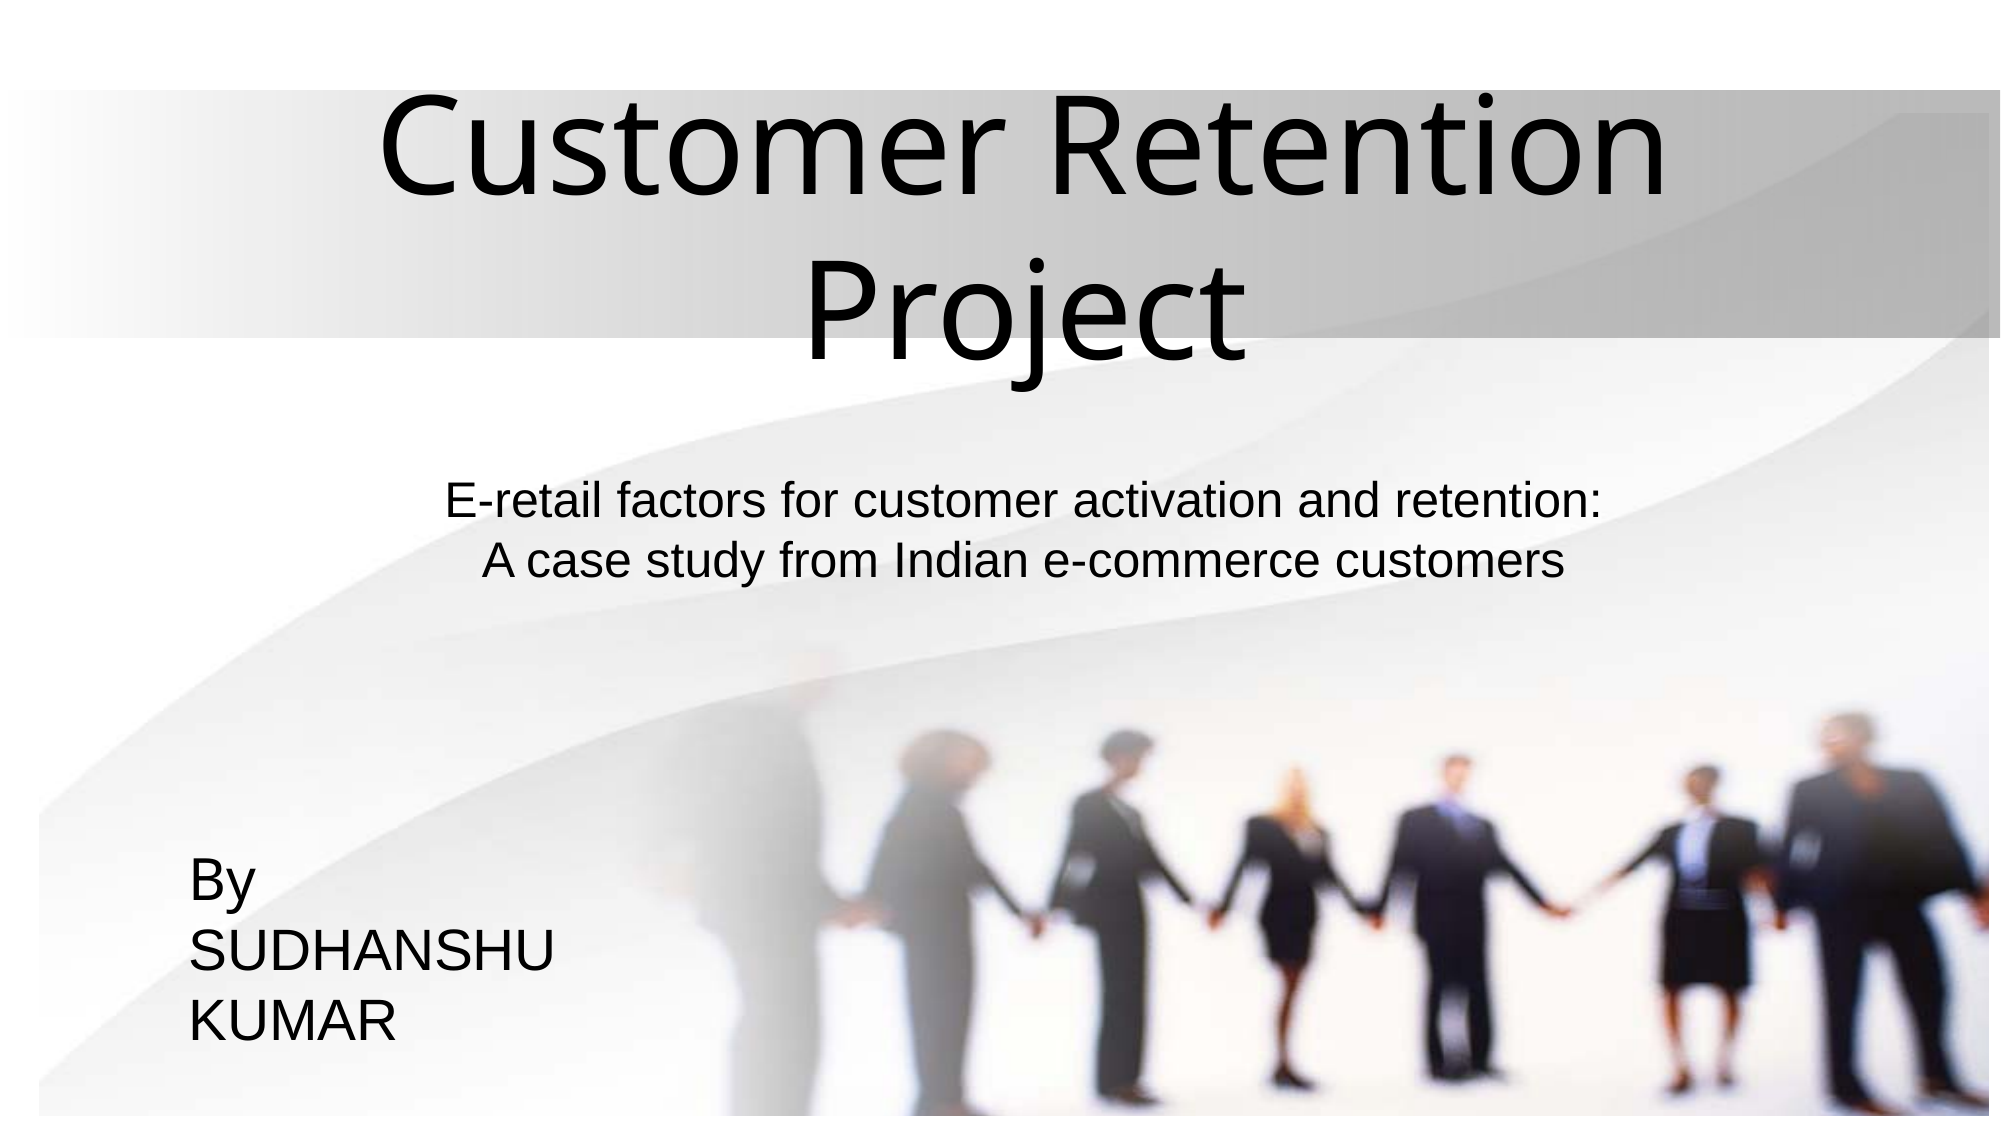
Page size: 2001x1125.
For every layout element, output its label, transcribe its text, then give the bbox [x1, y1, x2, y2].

title Customer Retention Project [173, 146, 1875, 389]
text_box By SUDHANSHU KUMAR [173, 834, 591, 1060]
subtitle E-retail factors for customer activation and retention: A case study from Indian e-commerce customers [417, 461, 1631, 663]
picture [39, 338, 1989, 1116]
